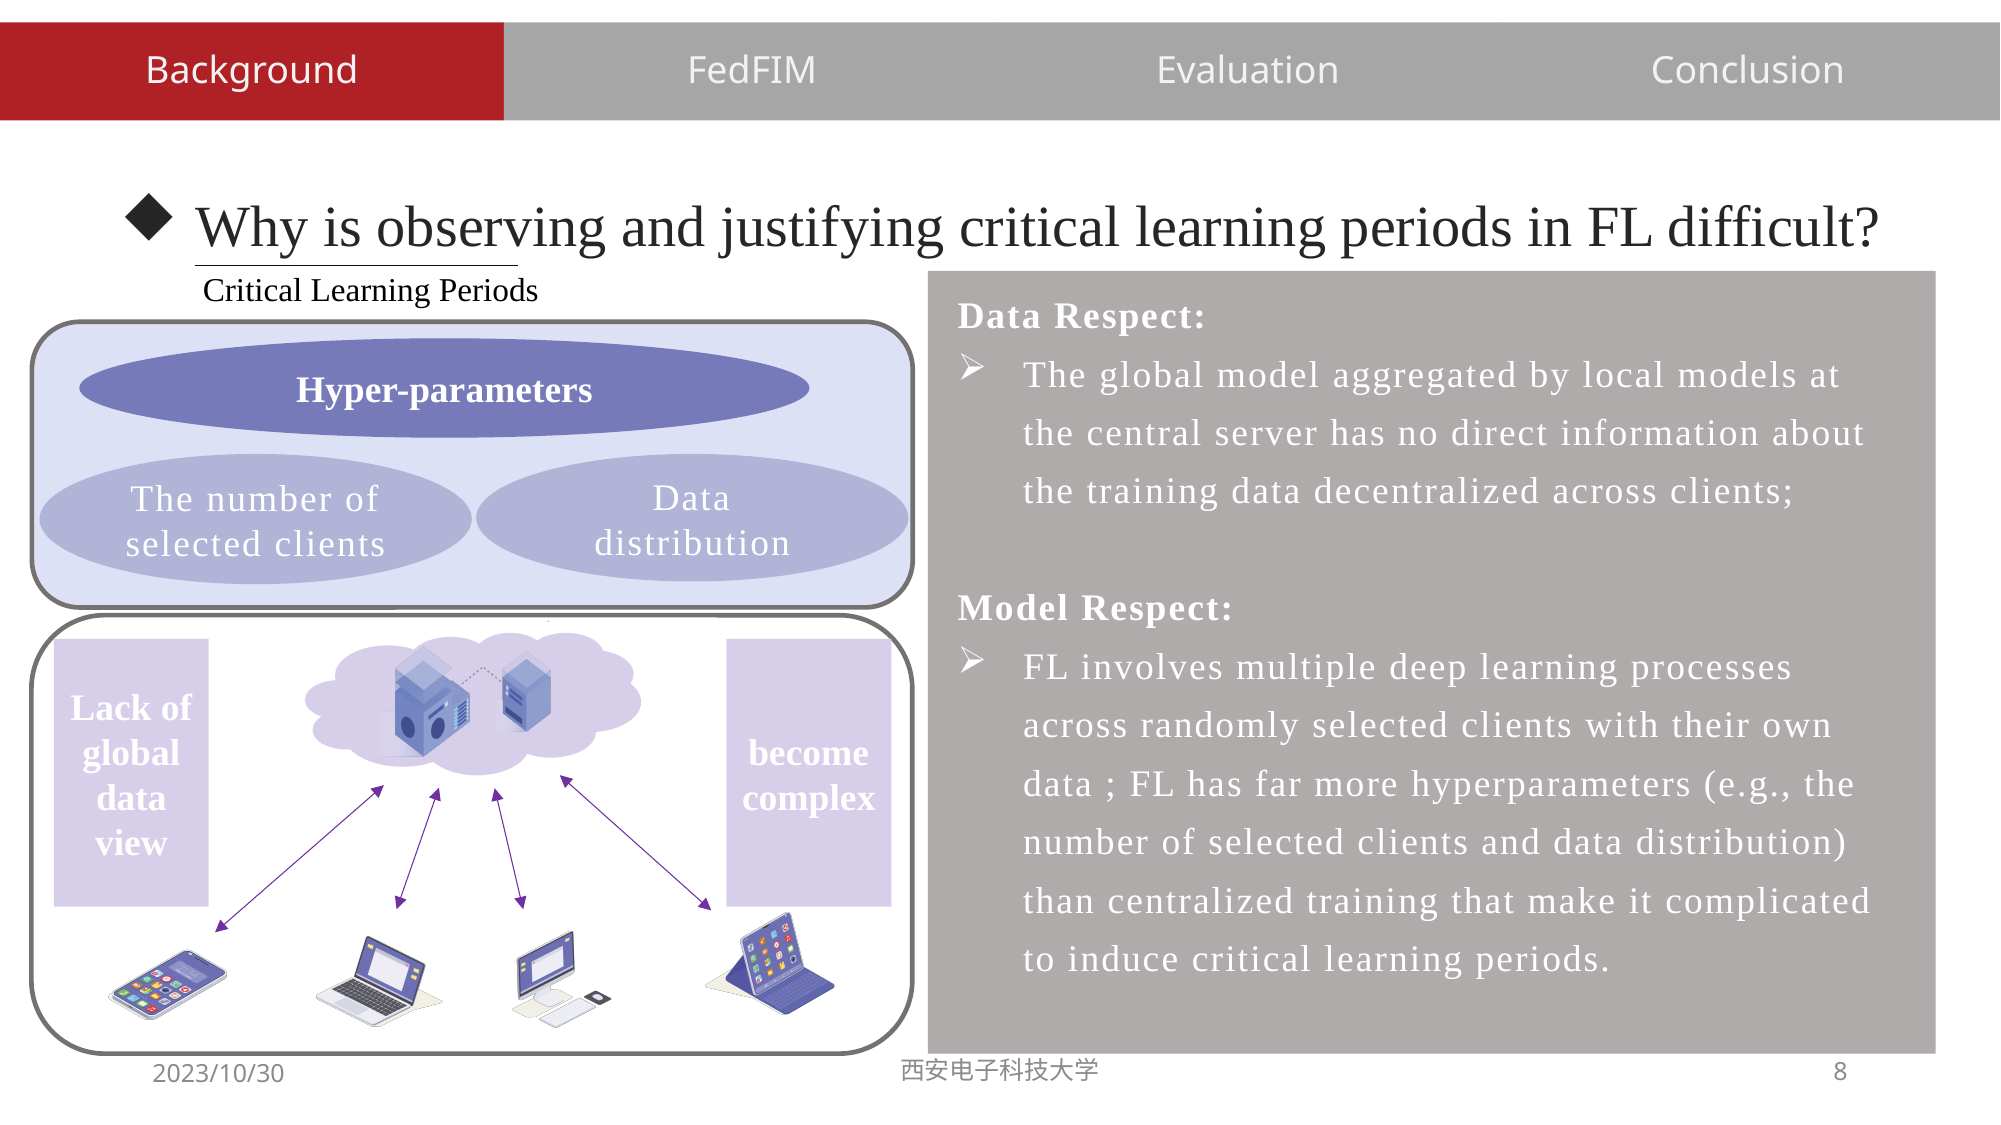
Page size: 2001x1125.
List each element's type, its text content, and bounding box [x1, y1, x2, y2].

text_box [559, 775, 712, 911]
text_box Data Respect: The global model aggregated by local models at the central server has no direct information about the training data decentralized across clients; Model Respect: FL involves multiple deep learning processes across randomly selected clients with their own data ; FL has far more hyperparameters (e.g., the number of selected clients and data distribution) than centralized training that make it complicated to induce critical learning periods. [942, 270, 1921, 987]
picture [280, 935, 453, 1033]
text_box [494, 788, 524, 910]
text_box Hyper-parameters [78, 337, 811, 439]
text_box become complex [725, 638, 892, 908]
text_box Critical Learning Periods [188, 261, 625, 316]
title Why is observing and justifying critical learning periods in FL difficult? [105, 185, 1936, 271]
text_box Data distribution [475, 452, 910, 582]
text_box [396, 787, 439, 910]
picture [100, 947, 232, 1022]
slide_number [137, 1055, 588, 1103]
list FedFIM [503, 22, 999, 121]
list Background [0, 22, 503, 121]
picture [475, 901, 864, 1028]
text_box [927, 270, 1937, 1055]
text_box [30, 614, 914, 1055]
slide_number 8 [1412, 1055, 1863, 1103]
text_box [30, 320, 914, 609]
text_box The number of selected clients [38, 452, 473, 586]
list Evaluation [999, 22, 1496, 121]
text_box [215, 785, 384, 933]
list Conclusion [1496, 22, 2000, 121]
picture [298, 560, 731, 854]
footer 西安电子科技大学 [662, 1042, 1338, 1103]
